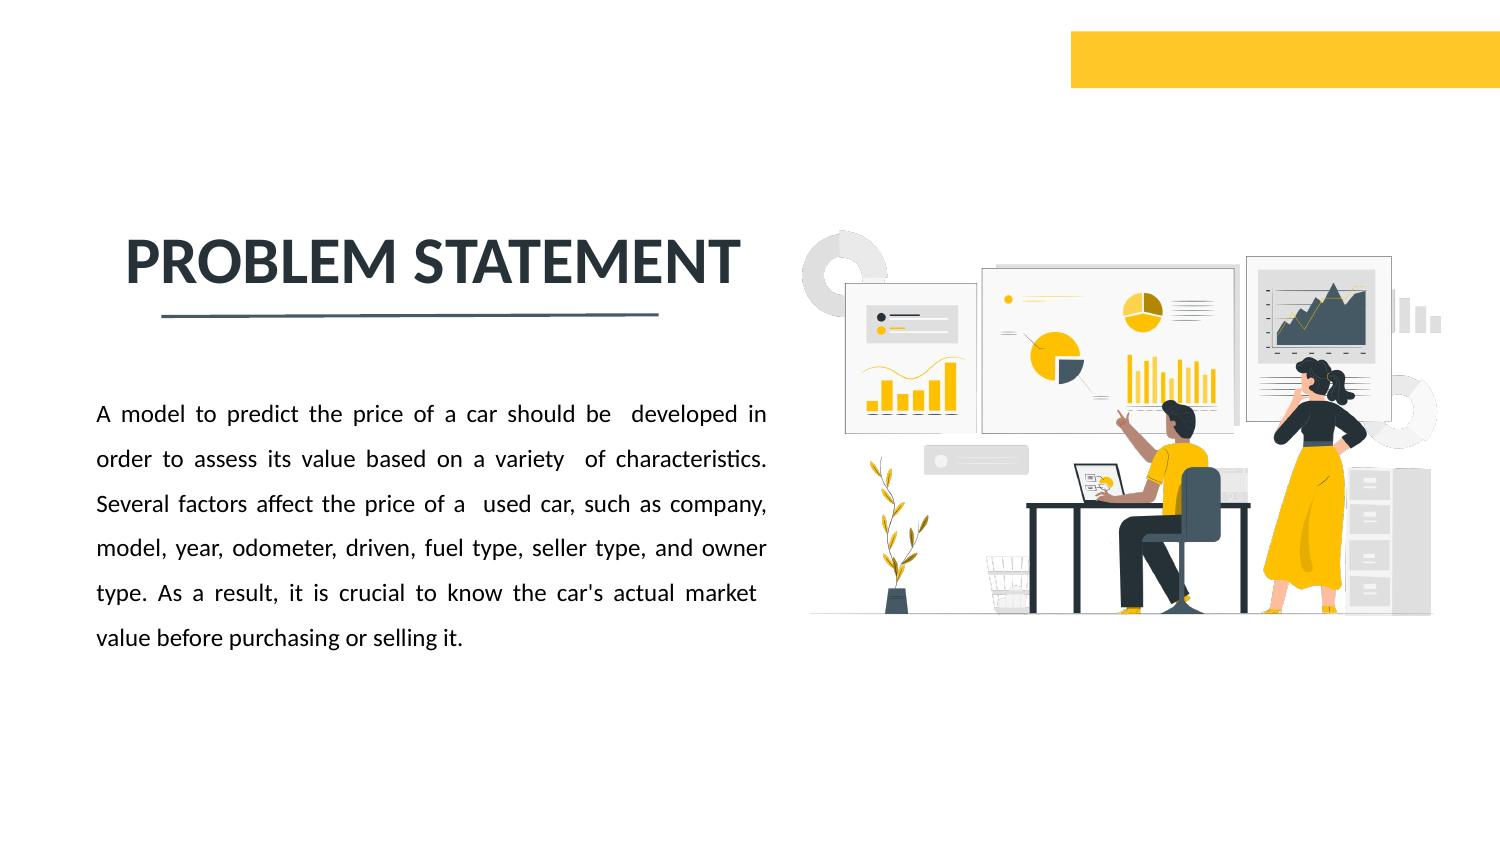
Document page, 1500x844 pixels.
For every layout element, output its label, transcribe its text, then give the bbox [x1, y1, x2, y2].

text_box A model to predict the price of a car should be developed in order to assess its value based on a variety of characteristics. Several factors affect the price of a used car, such as company, model, year, odometer, driven, fuel type, seller type, and owner type. As a result, it is crucial to know the car's actual market value before purchasing or selling it. [96, 380, 763, 652]
title PROBLEM STATEMENT [125, 214, 763, 358]
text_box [768, 31, 1500, 776]
